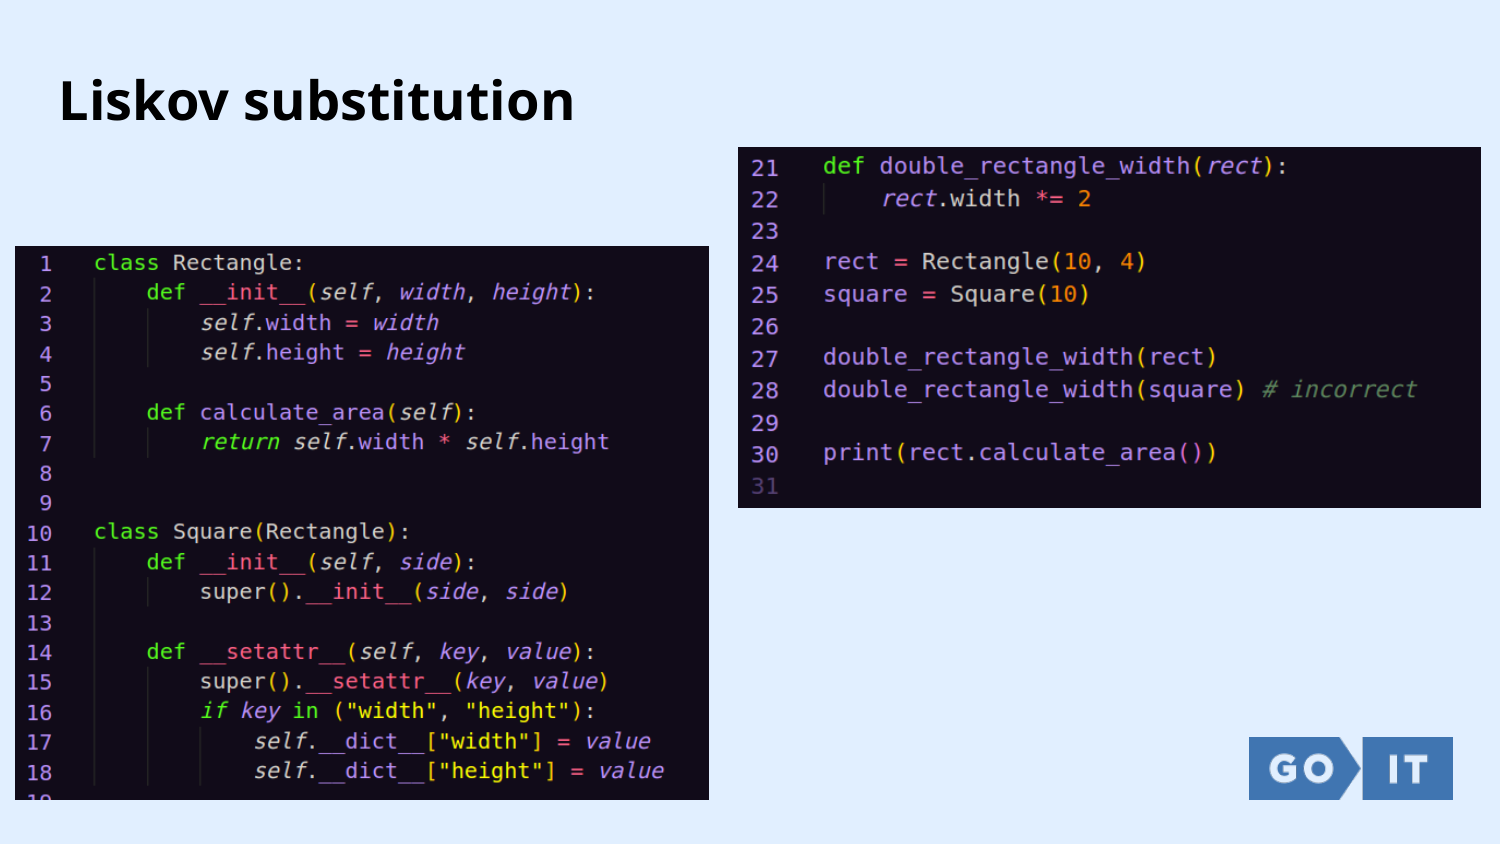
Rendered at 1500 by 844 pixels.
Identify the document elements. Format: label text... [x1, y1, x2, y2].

text_box Liskov substitution [43, 51, 1362, 147]
picture [14, 246, 709, 800]
picture [1249, 737, 1453, 800]
picture [738, 147, 1481, 509]
